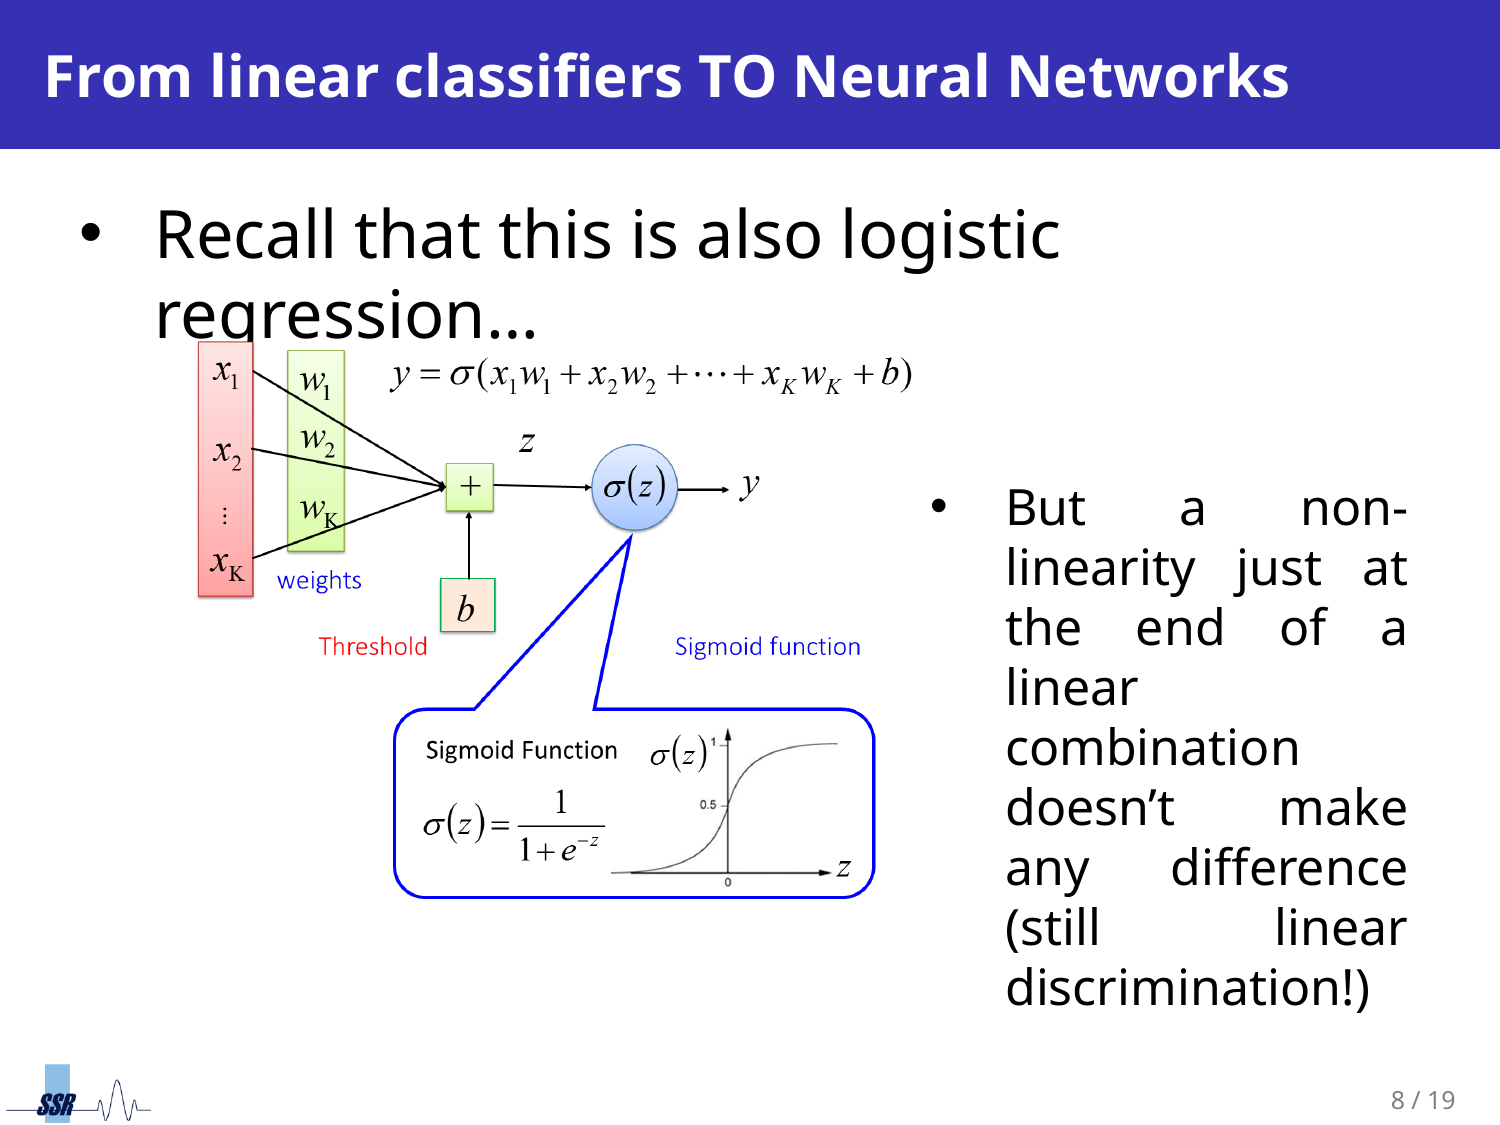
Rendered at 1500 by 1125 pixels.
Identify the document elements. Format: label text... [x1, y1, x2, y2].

text_box But a non-linearity just at the end of a linear combination doesn’t make any difference (still linear discrimination!) [915, 467, 1424, 1023]
text_box Recall that this is also logistic regression… [64, 184, 1388, 360]
title From linear classifiers TO Neural Networks [0, 0, 1500, 151]
picture [194, 337, 928, 899]
picture [1, 1062, 151, 1125]
